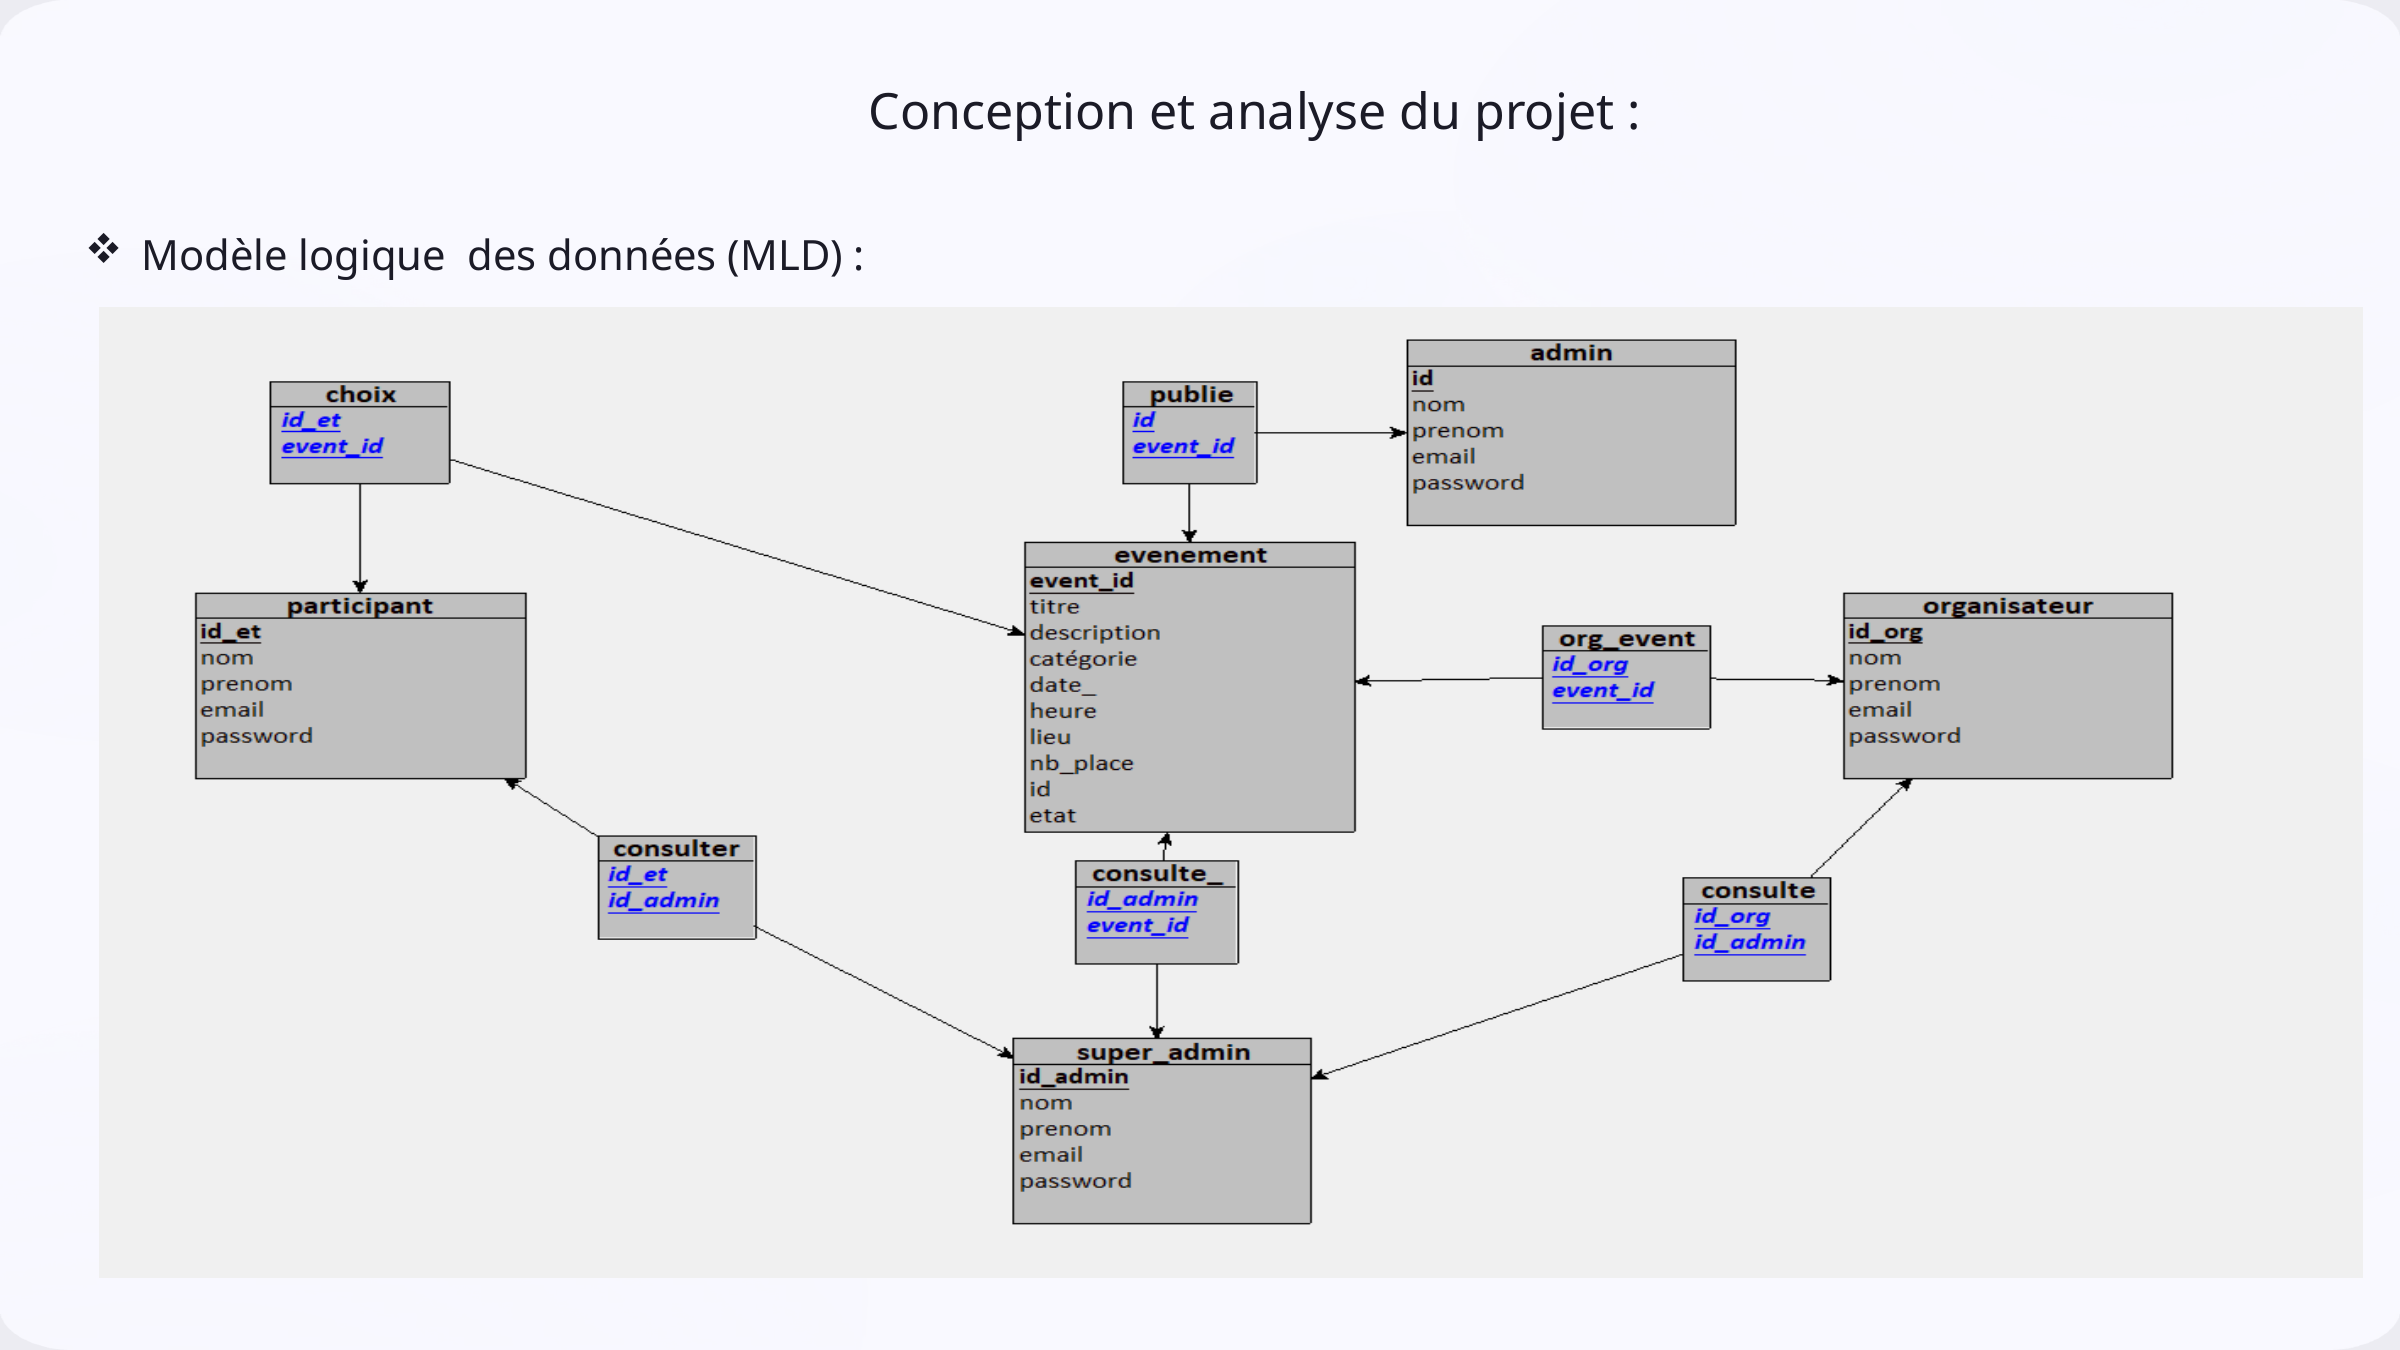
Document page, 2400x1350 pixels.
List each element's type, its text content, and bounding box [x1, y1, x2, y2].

picture [99, 307, 2363, 1278]
text_box Conception et analyse du projet : [815, 72, 2016, 147]
text_box Modèle logique des données (MLD) : [70, 197, 1271, 287]
